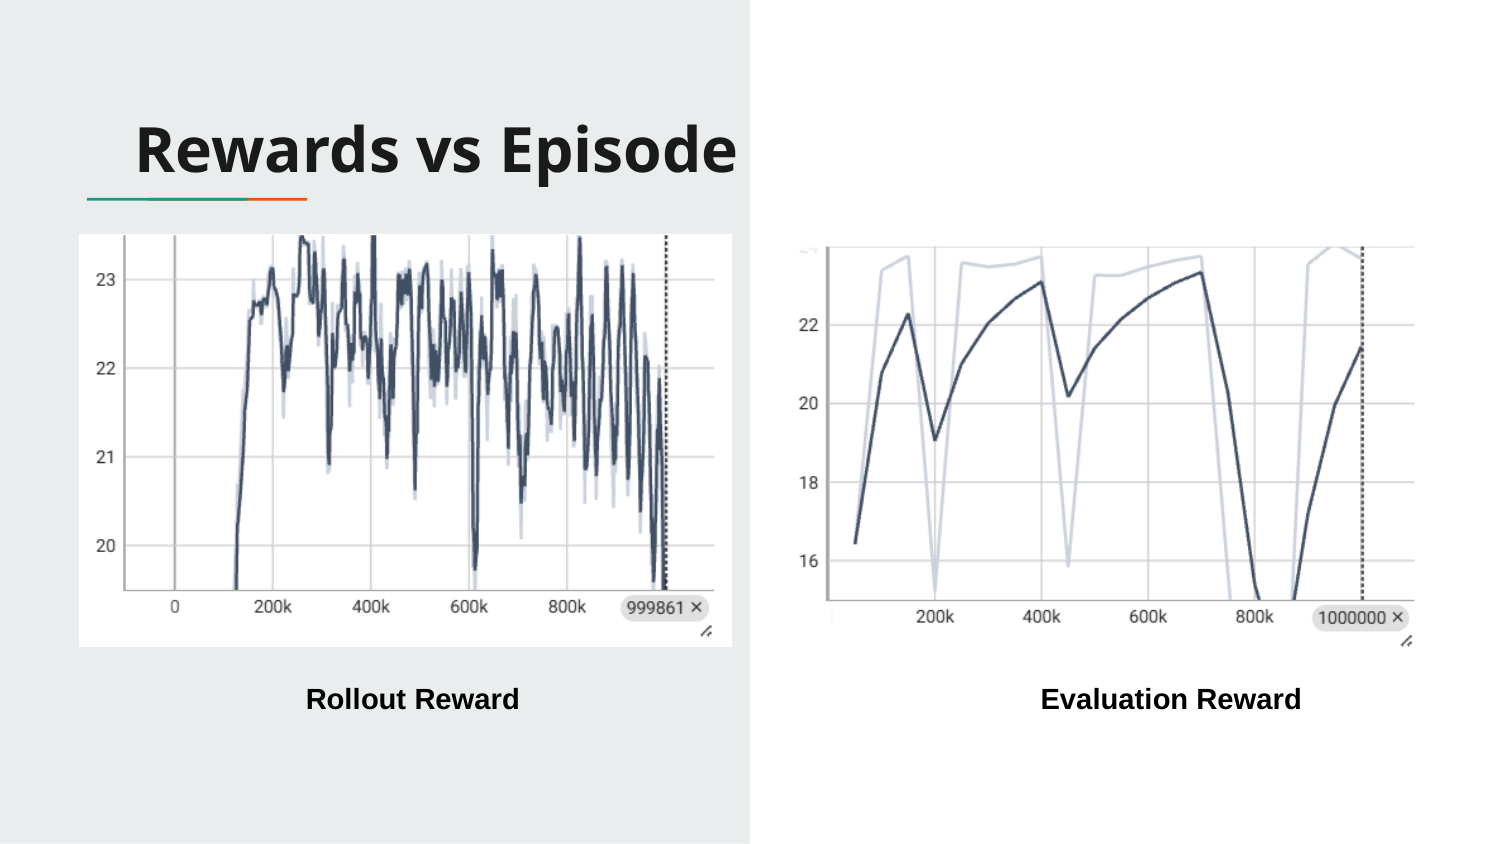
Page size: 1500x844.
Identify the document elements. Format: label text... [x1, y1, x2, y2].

text_box Evaluation Reward [1025, 673, 1317, 723]
picture [767, 233, 1431, 653]
picture [79, 233, 733, 647]
title Rewards vs Episode [119, 94, 1381, 183]
text_box Rollout Reward [291, 673, 535, 723]
